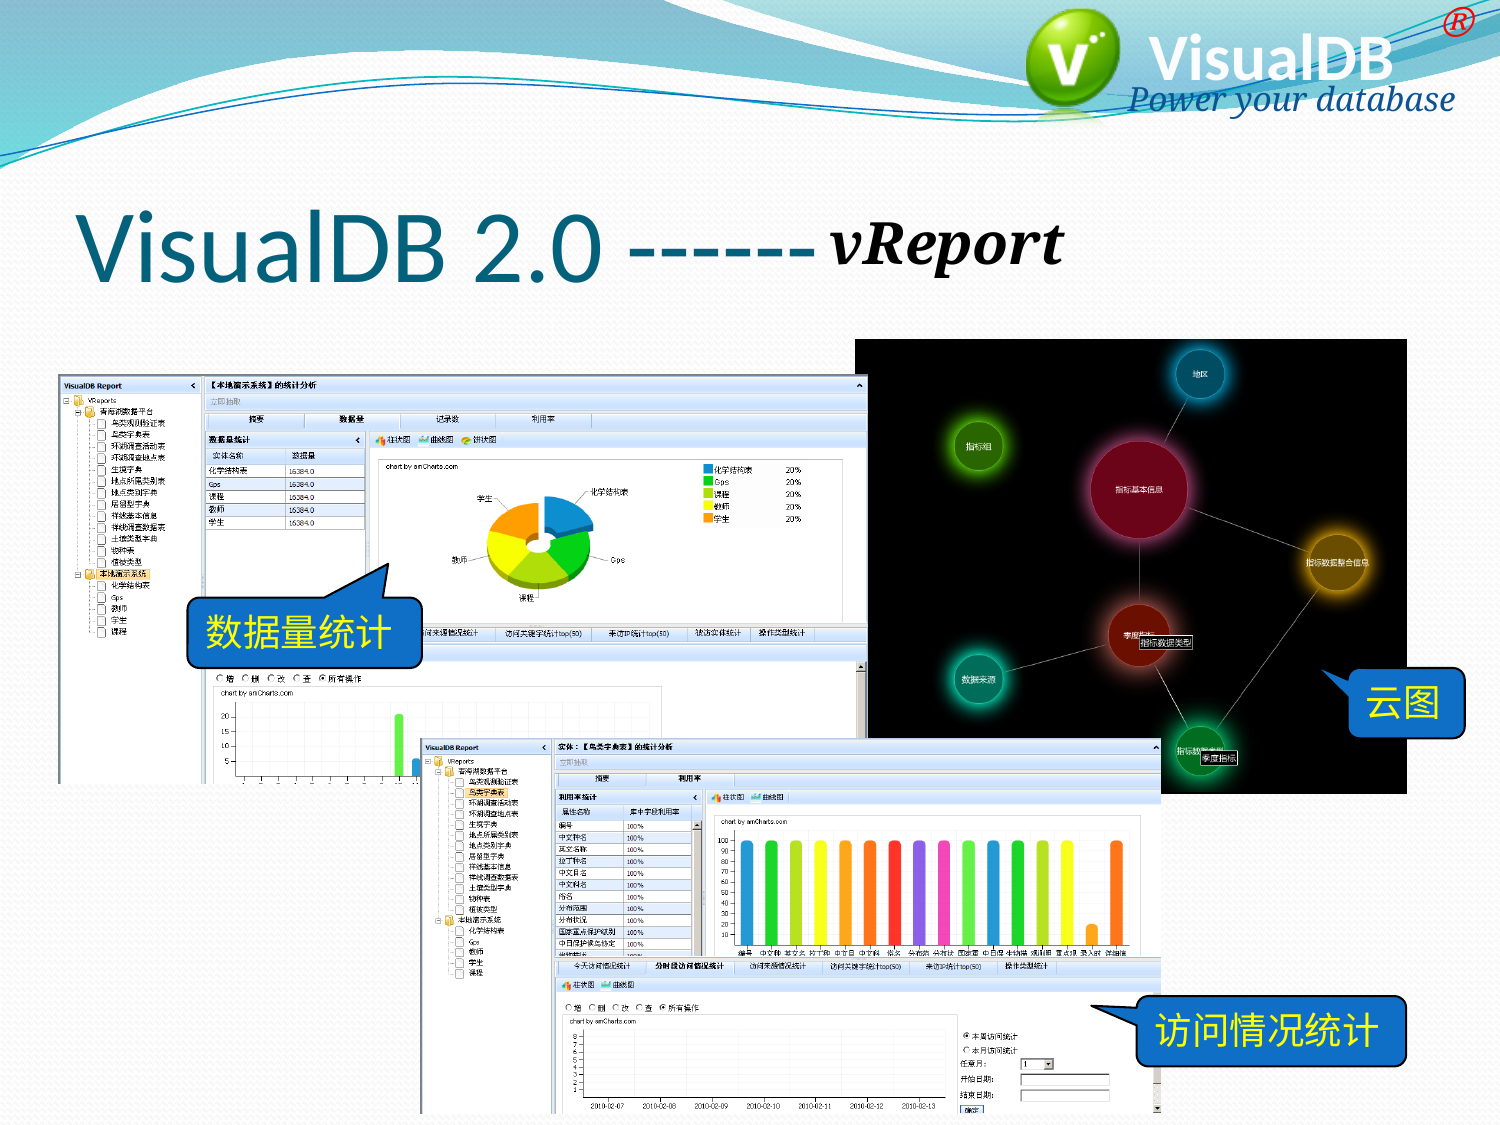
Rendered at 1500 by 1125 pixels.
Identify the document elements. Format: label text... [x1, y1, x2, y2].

text_box 云图 [1414, 667, 1465, 739]
picture [58, 339, 1407, 1114]
text_box 访问情况统计 [1166, 996, 1407, 1067]
text_box vReport [799, 199, 1080, 354]
title VisualDB 2.0 ------ [75, 115, 1425, 303]
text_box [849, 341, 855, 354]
picture [1007, 0, 1137, 115]
